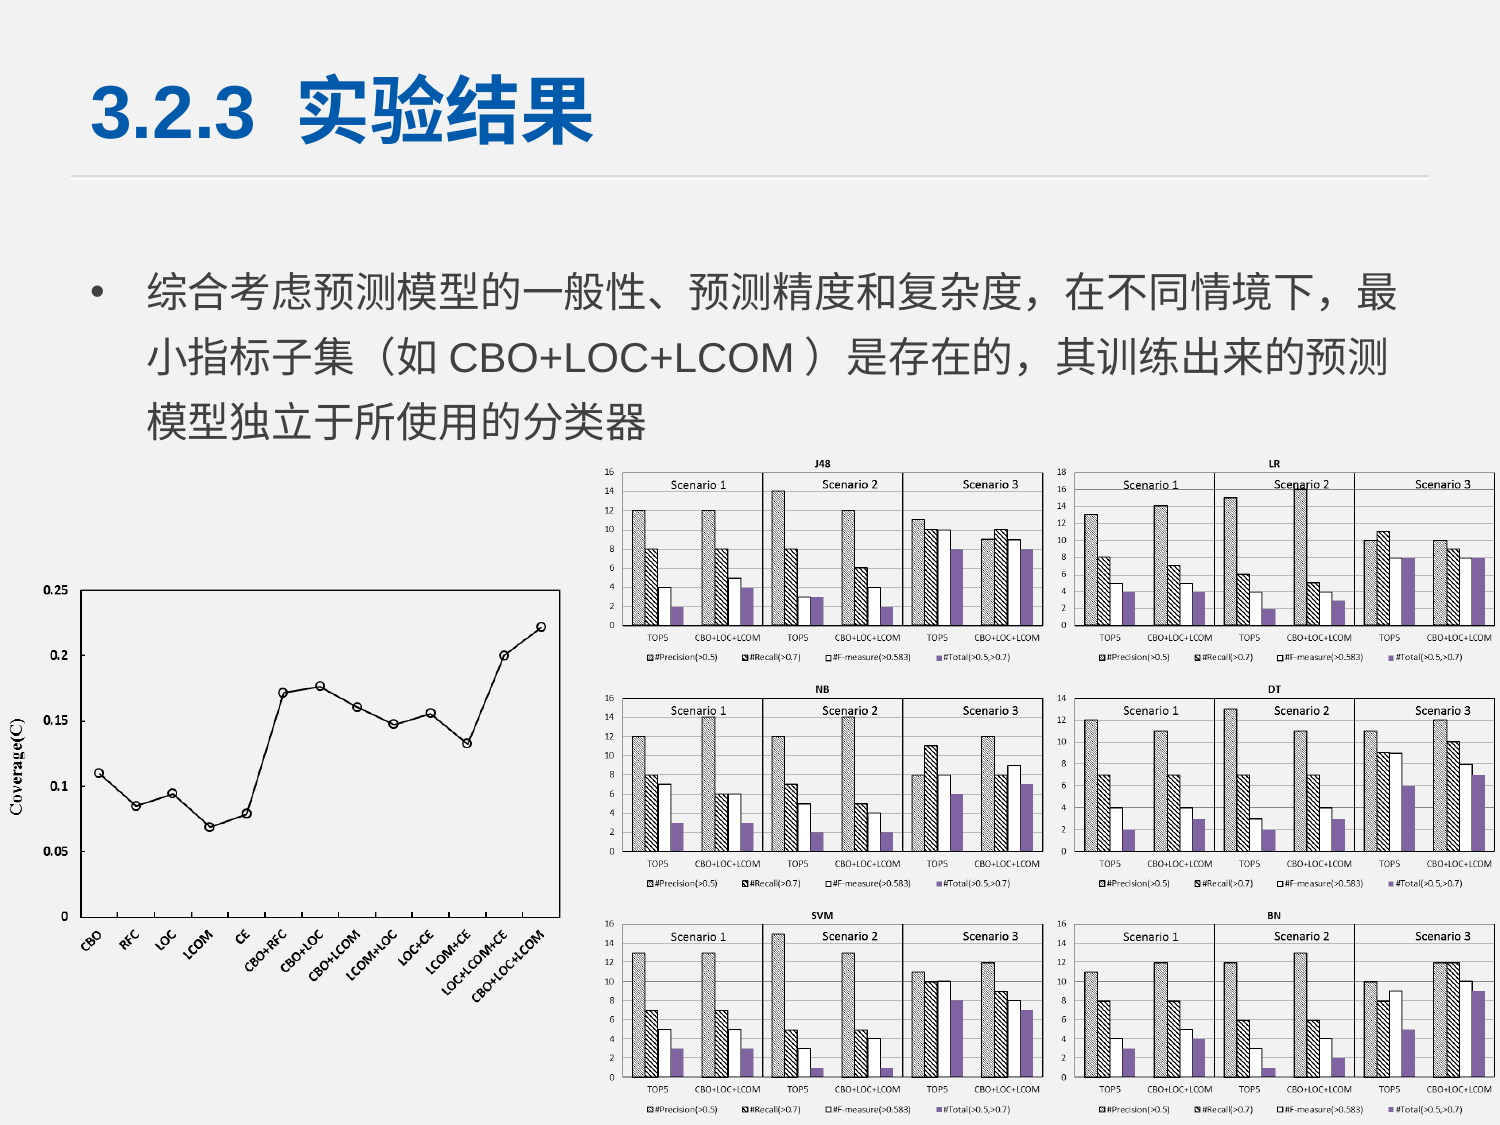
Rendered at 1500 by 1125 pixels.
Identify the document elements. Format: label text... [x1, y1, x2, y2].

list 综合考虑预测模型的一般性、预测精度和复杂度，在不同情境下，最小指标子集（如CBO+LOC+LCOM）是存在的，其训练出来的预测模型独立于所使用的分类器 [75, 243, 1425, 1030]
picture [2, 562, 578, 1010]
picture [596, 447, 1500, 1125]
title 3.2.3 实验结果 [75, 45, 1425, 173]
